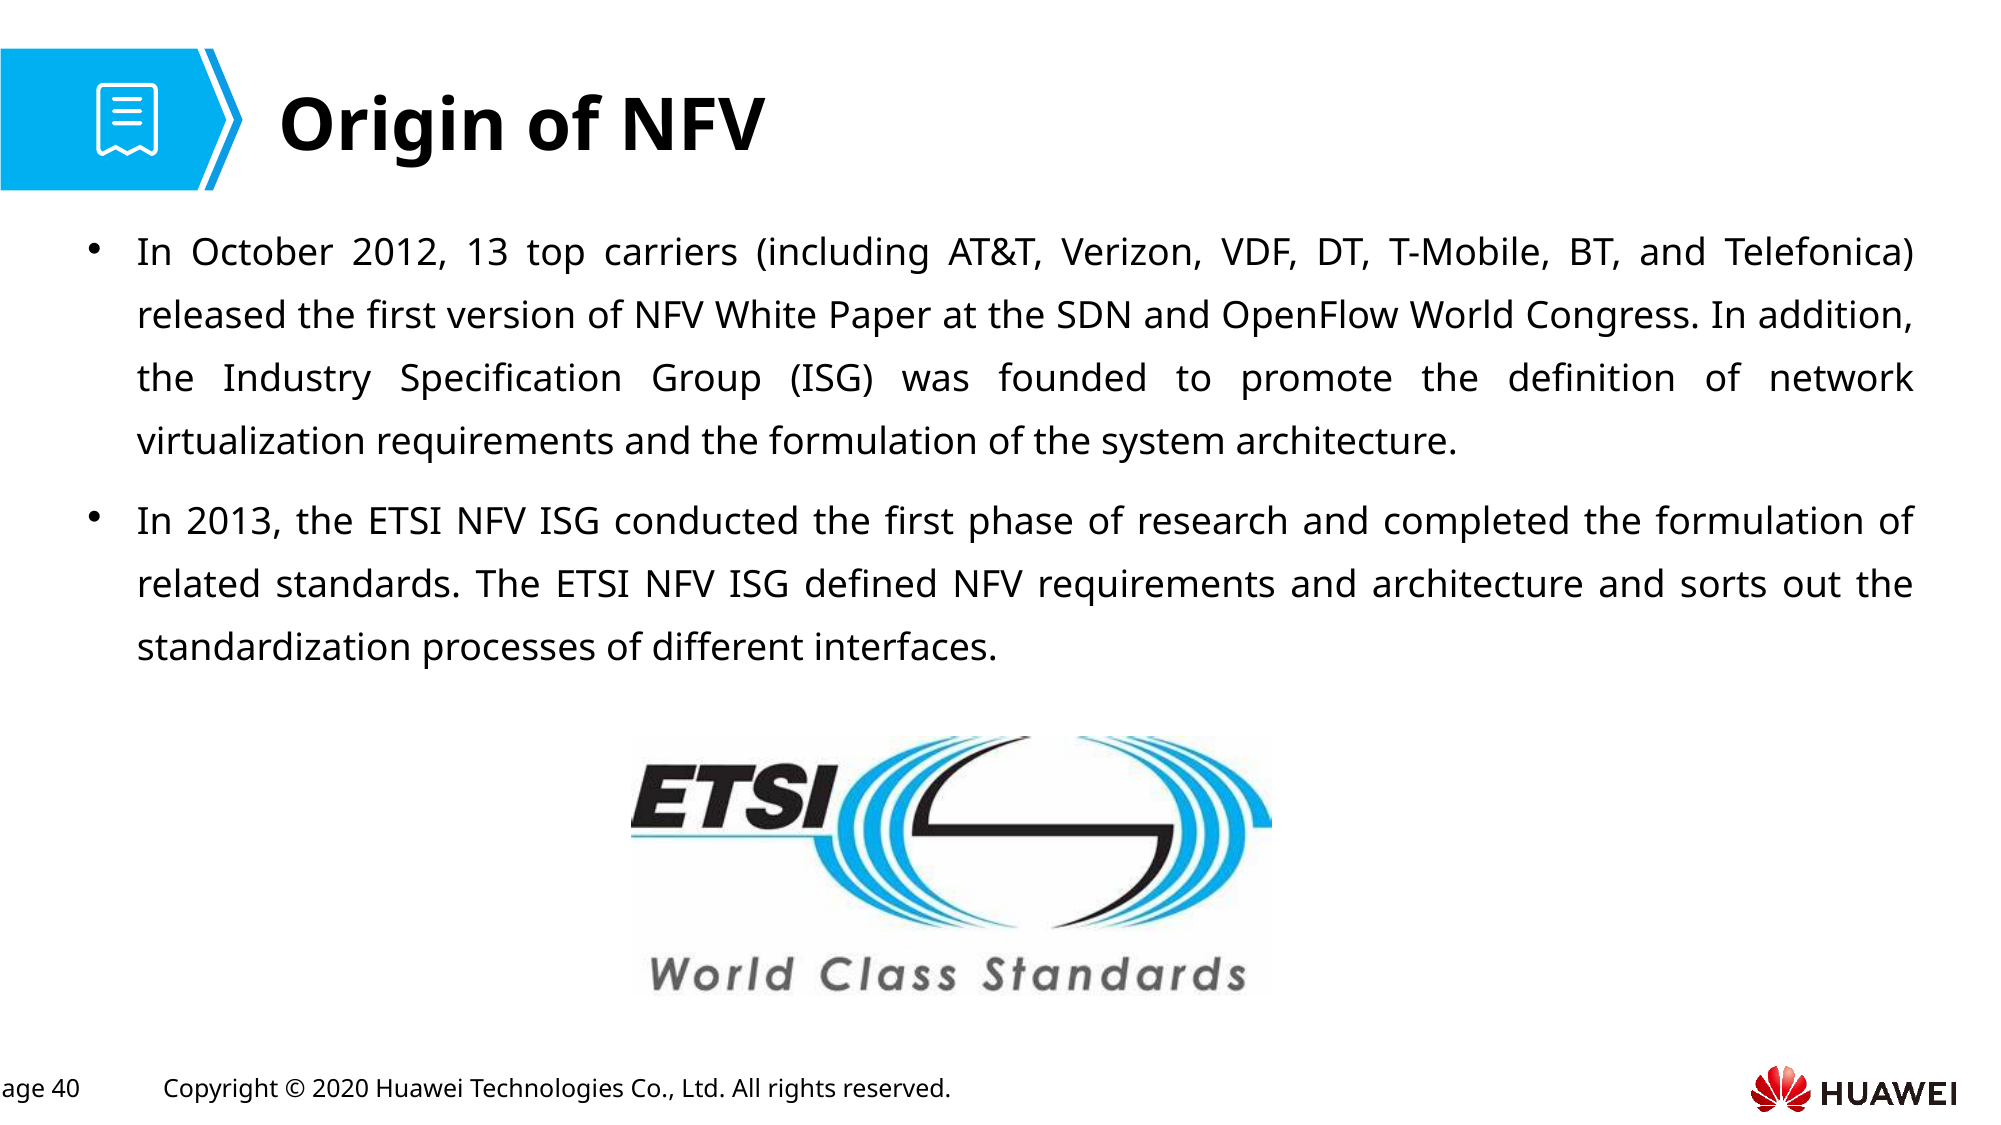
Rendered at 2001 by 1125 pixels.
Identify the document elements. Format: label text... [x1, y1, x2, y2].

title Origin of NFV [261, 73, 1875, 180]
picture [1751, 1066, 1956, 1112]
picture [631, 736, 1272, 1000]
list In October 2012, 13 top carriers (including AT&T, Verizon, VDF, DT, T-Mobile, BT, and Telefonica) released the first version of NFV White Paper at the SDN and OpenFlow World Congress. In addition, the Industry Specification Group (ISG) was founded to promote the definition of network virtualization requirements and the formulation of the system architecture. In 2013, the ETSI NFV ISG conducted the first phase of research and completed the formulation of related standards. The ETSI NFV ISG defined NFV requirements and architecture and sorts out the standardization processes of different interfaces. [73, 203, 1930, 972]
